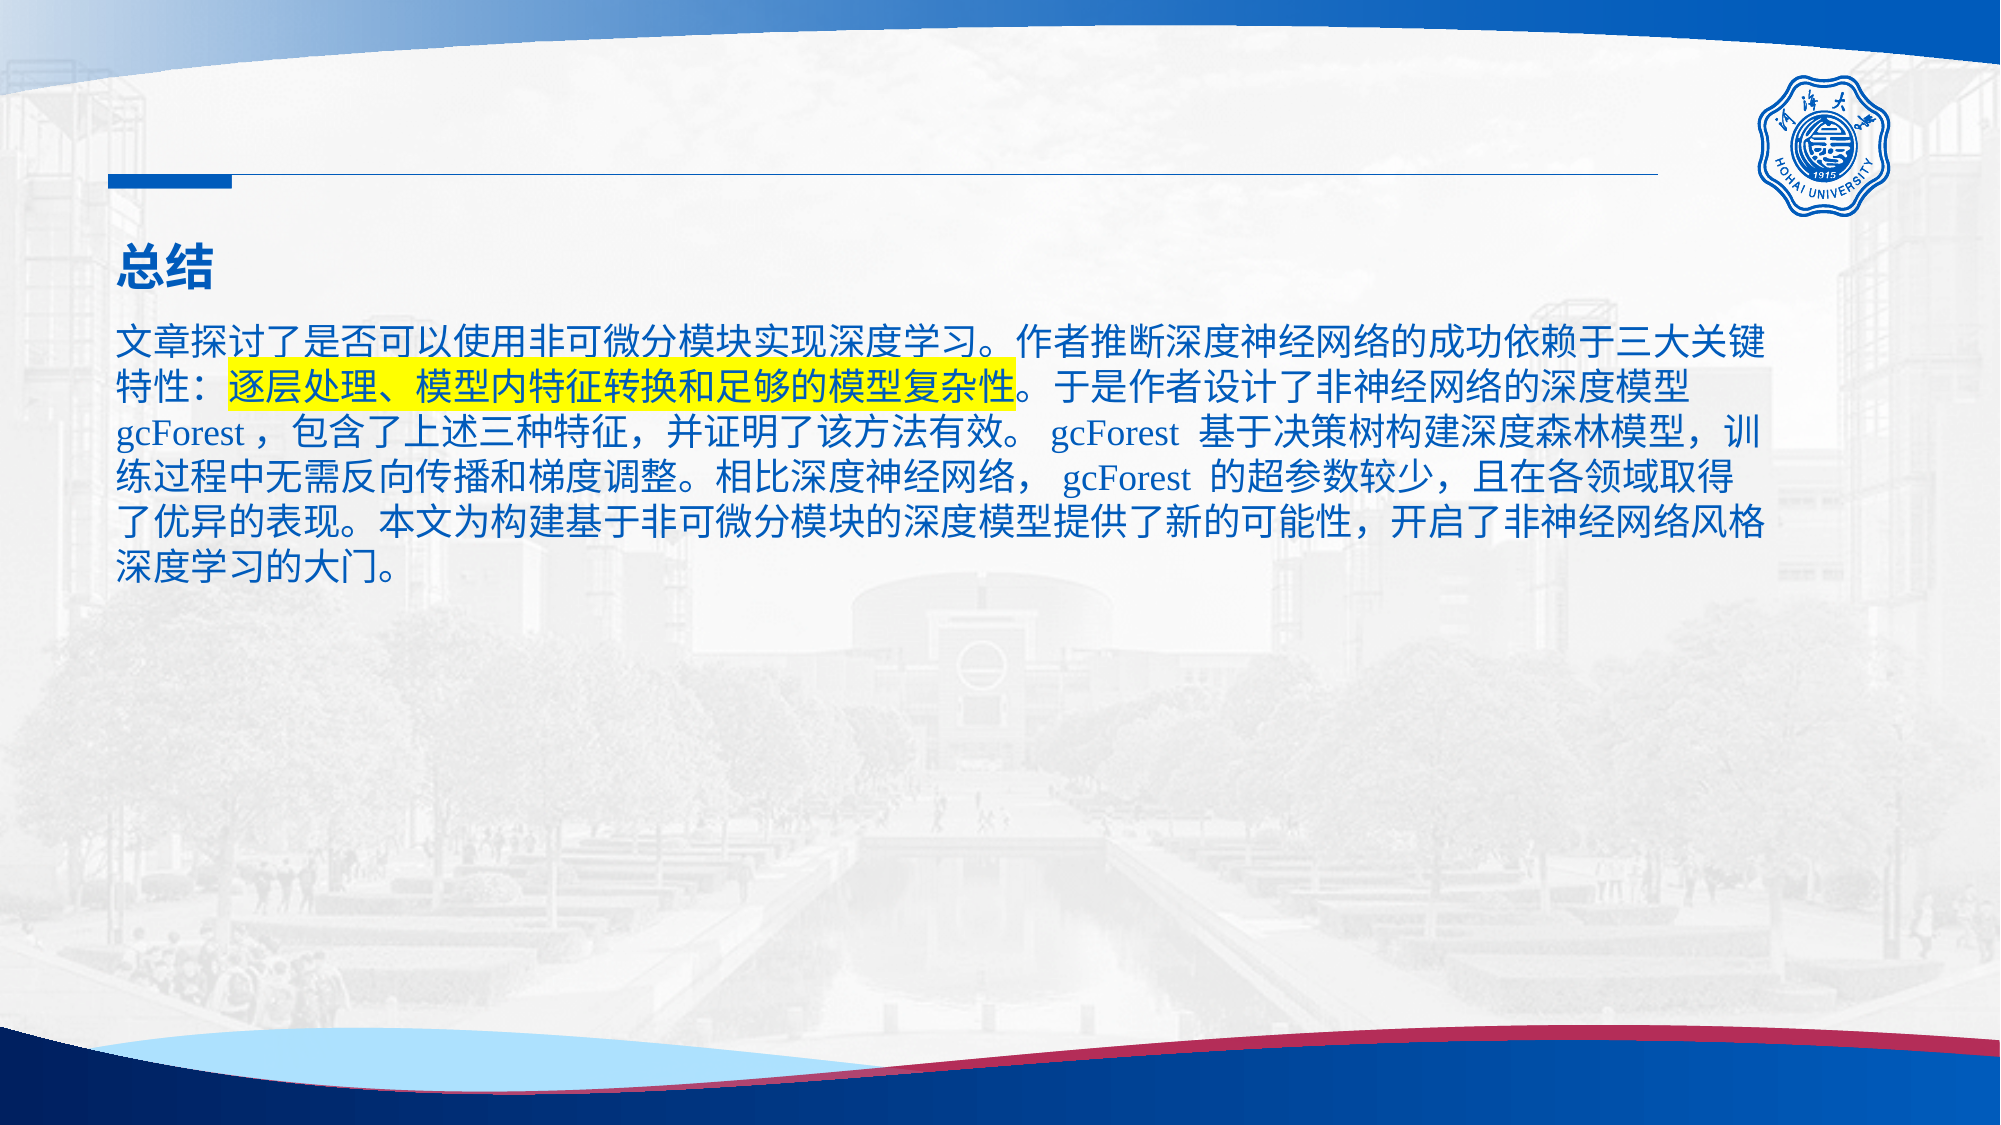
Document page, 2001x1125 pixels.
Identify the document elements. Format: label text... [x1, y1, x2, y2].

text_box 总结 [101, 228, 796, 303]
text_box 文章探讨了是否可以使用非可微分模块实现深度学习。作者推断深度神经网络的成功依赖于三大关键特性：逐层处理、模型内特征转换和足够的模型复杂性。于是作者设计了非神经网络的深度模型 gcForest，包含了上述三种特征，并证明了该方法有效。gcForest 基于决策树构建深度森林模型，训练过程中无需反向传播和梯度调整。相比深度神经网络，gcForest 的超参数较少，且在各领域取得了优异的表现。本文为构建基于非可微分模块的深度模型提供了新的可能性，开启了非神经网络风格深度学习的大门。 [100, 310, 1786, 596]
